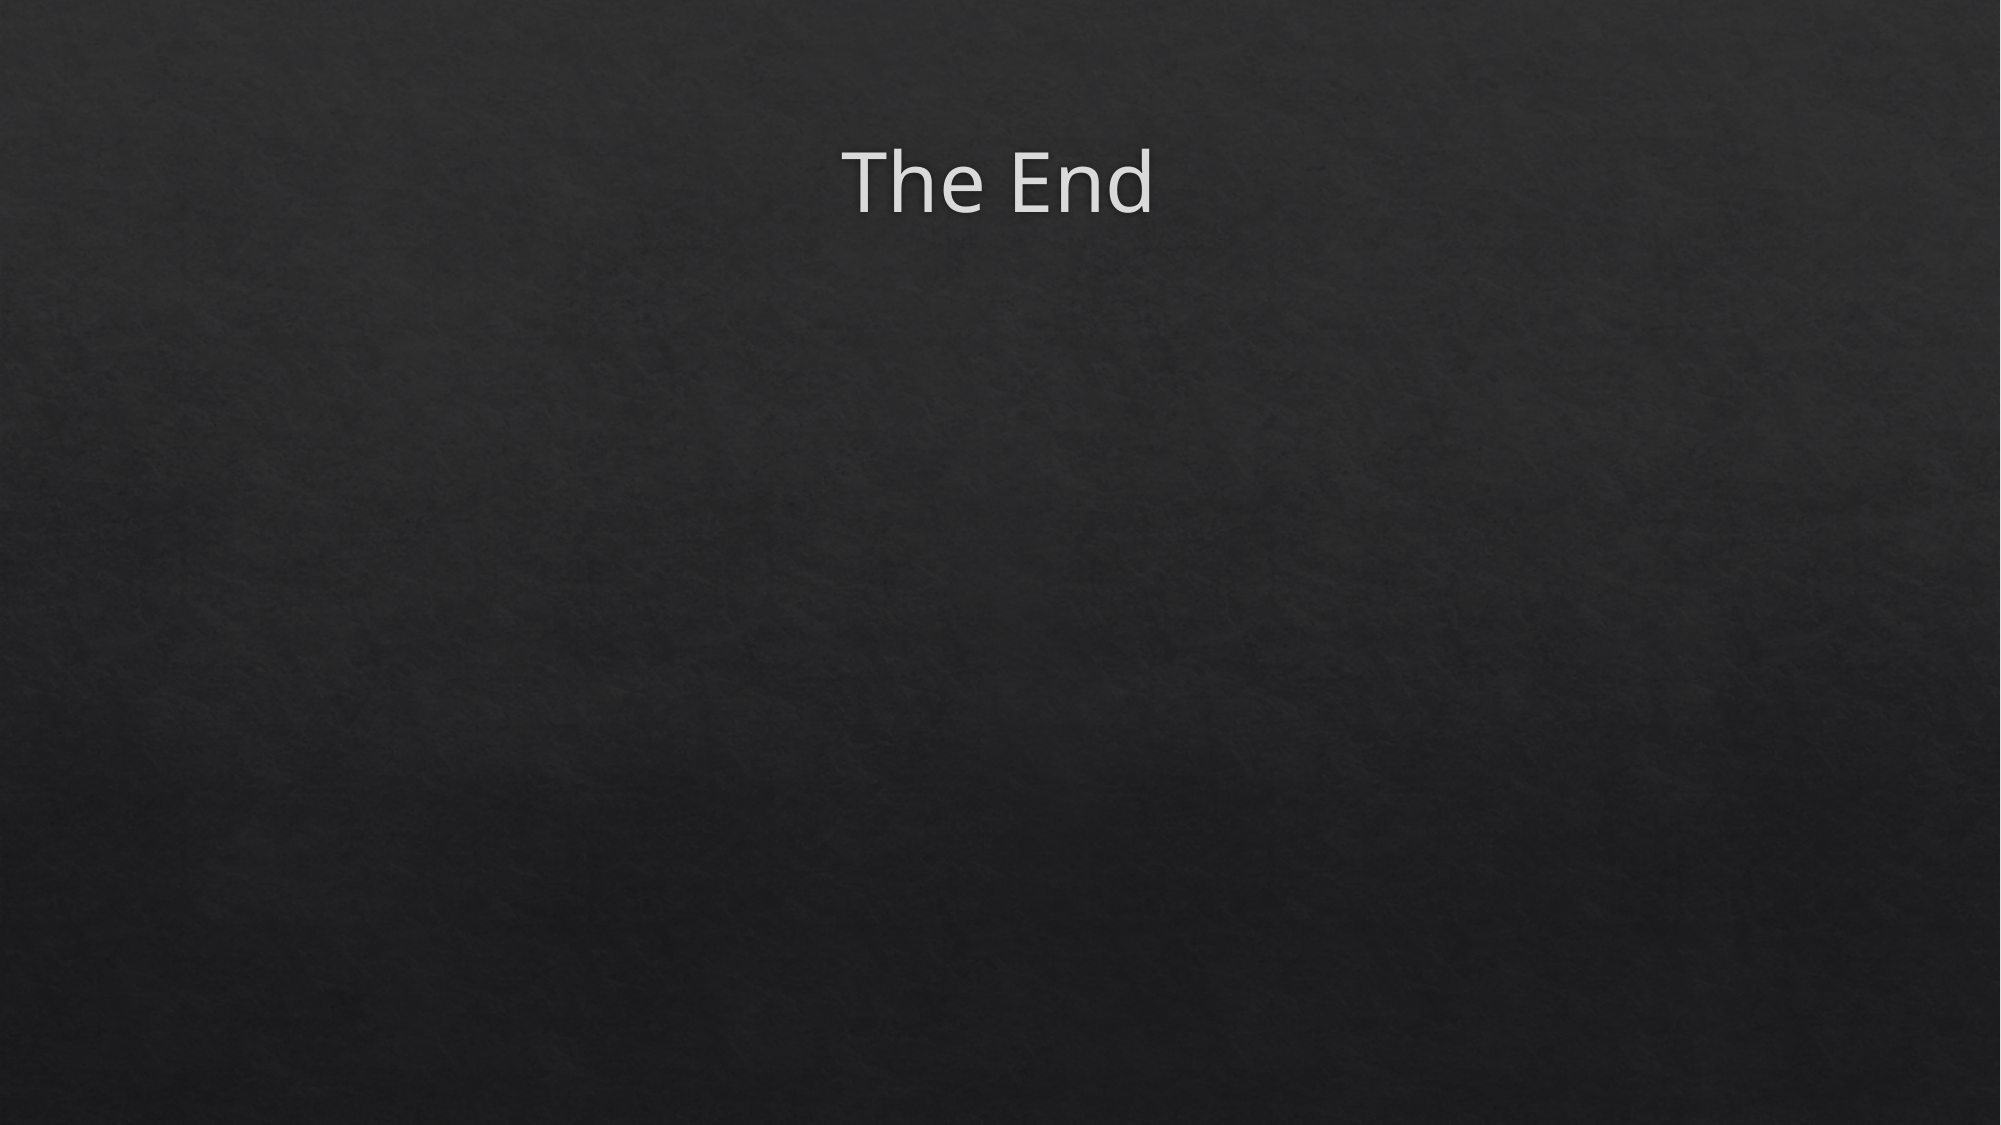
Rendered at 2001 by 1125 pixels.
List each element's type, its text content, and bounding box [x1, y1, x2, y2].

title The End [149, 99, 1849, 260]
